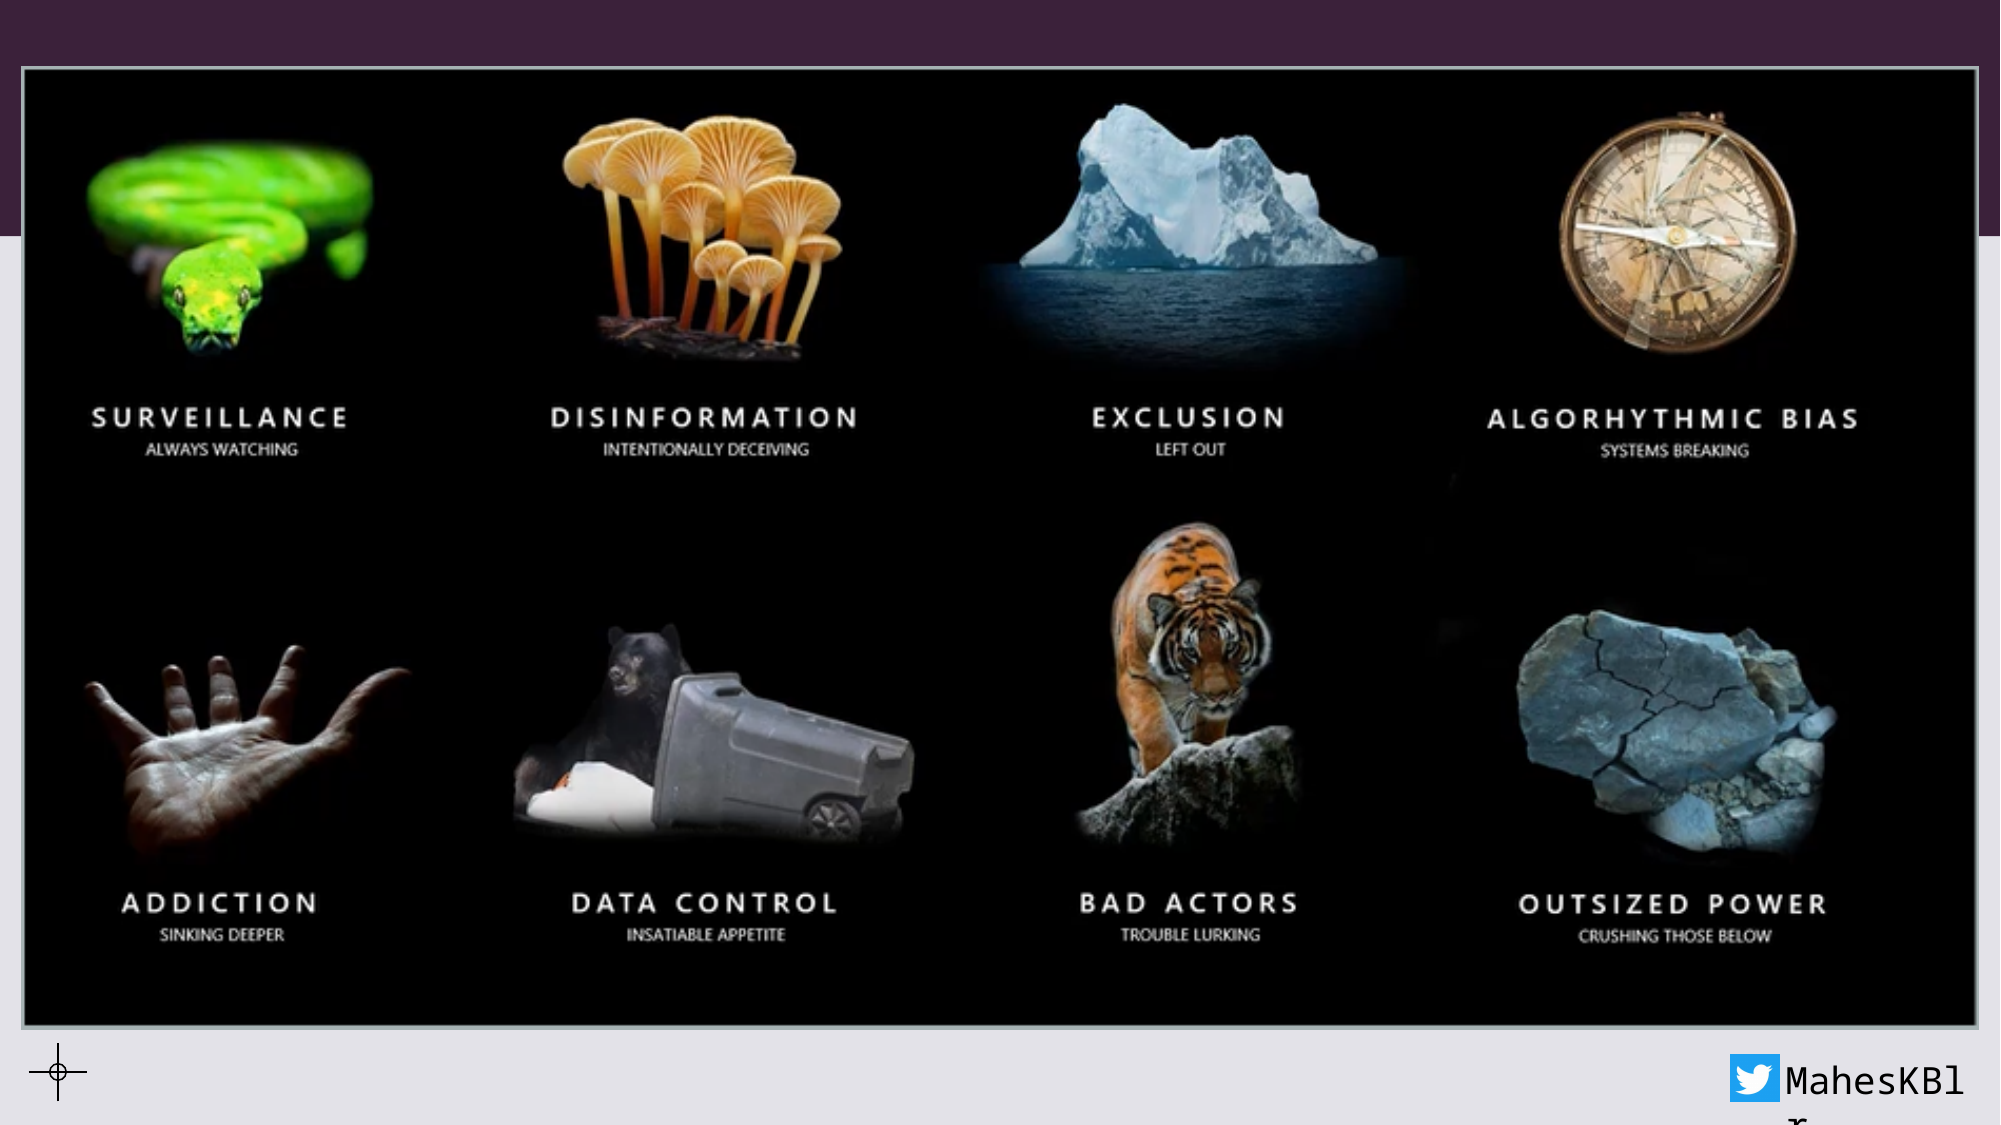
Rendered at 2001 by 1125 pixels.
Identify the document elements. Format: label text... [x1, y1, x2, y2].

picture [21, 66, 1979, 1030]
picture [1730, 1054, 1780, 1102]
text_box MahesKBlr [1770, 1049, 2000, 1125]
